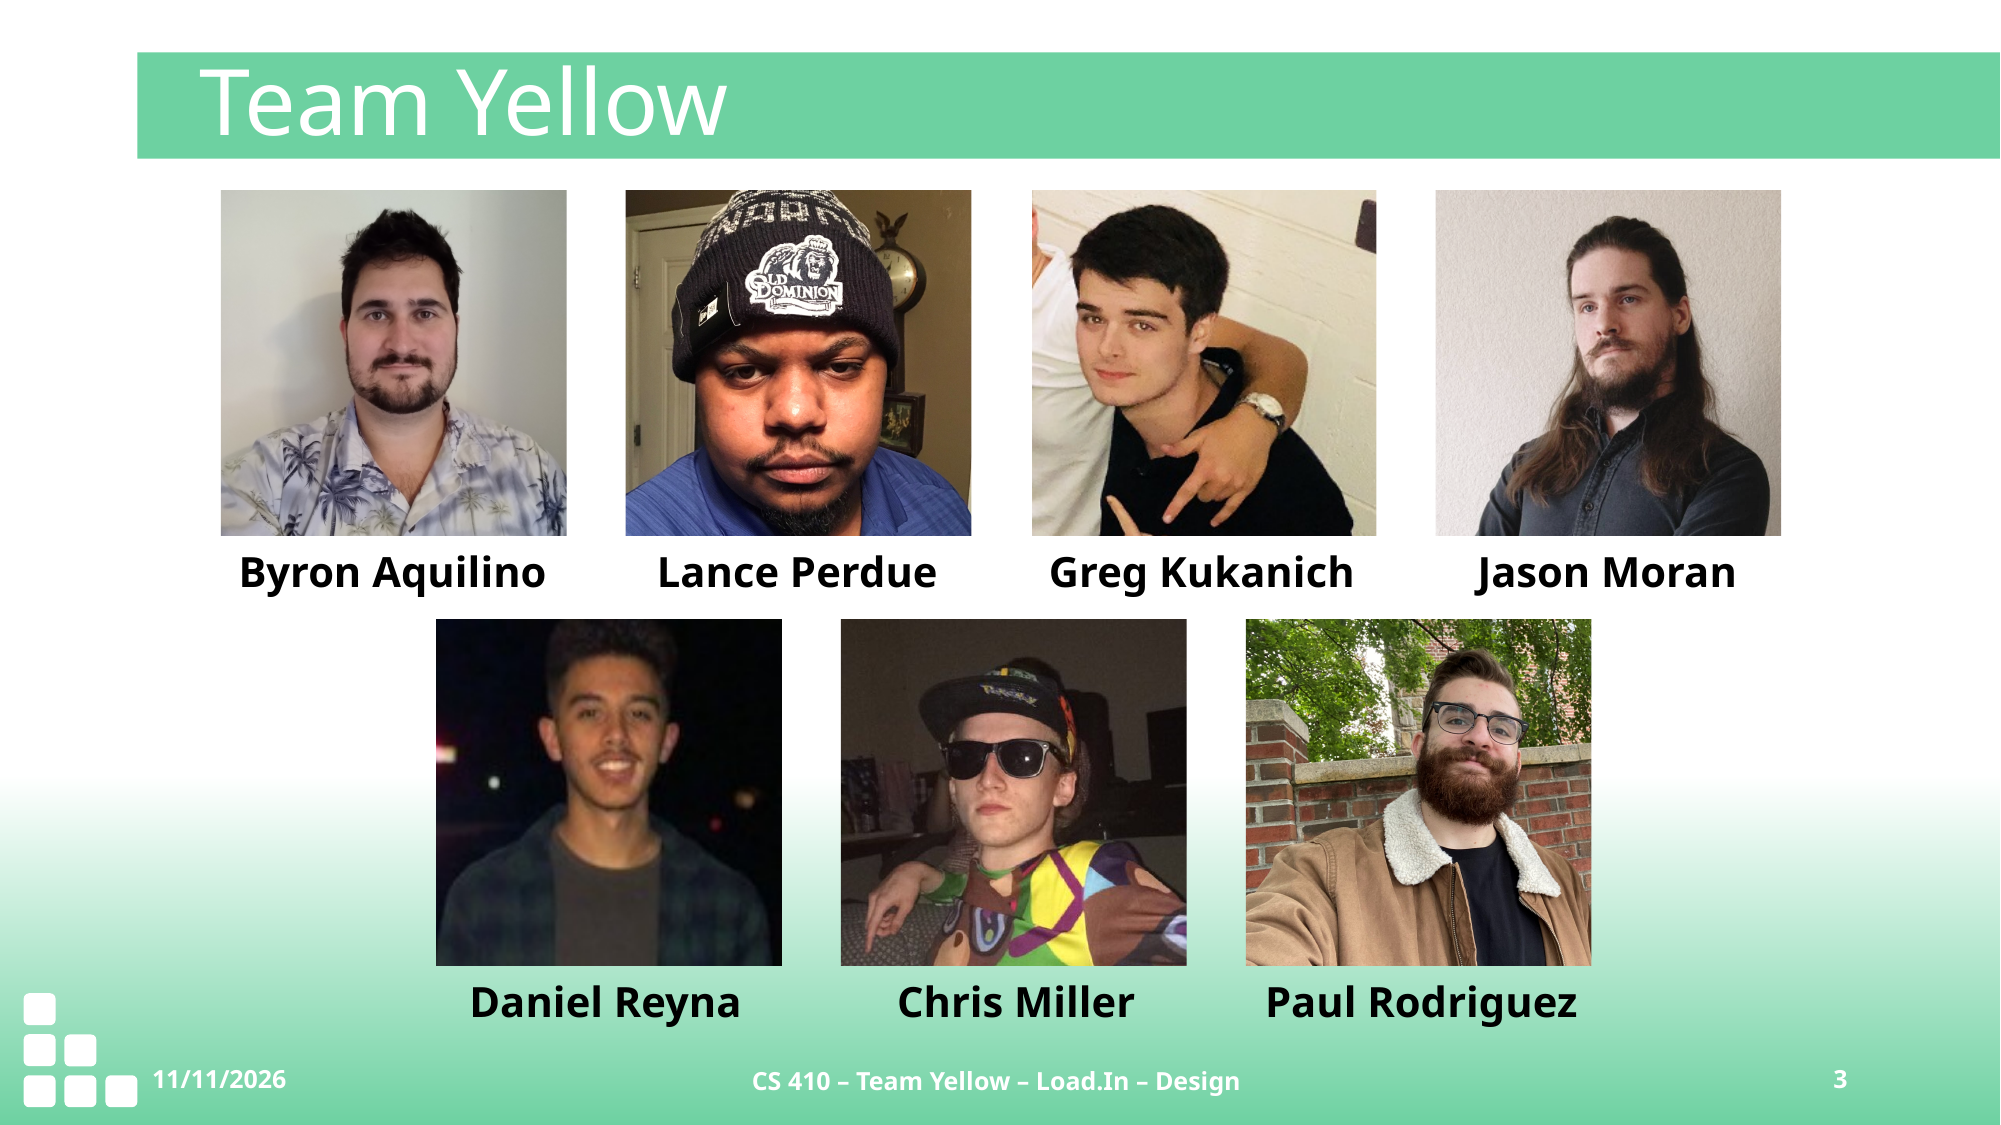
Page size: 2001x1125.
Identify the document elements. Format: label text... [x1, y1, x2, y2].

text_box 11/15/2020 [137, 1035, 588, 1125]
text_box CS 410 – Team Yellow – Load.In – Design [662, 1039, 1338, 1125]
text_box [218, 189, 1782, 1033]
text_box Team Yellow [137, 52, 2000, 159]
text_box 3 [1412, 1035, 1863, 1125]
